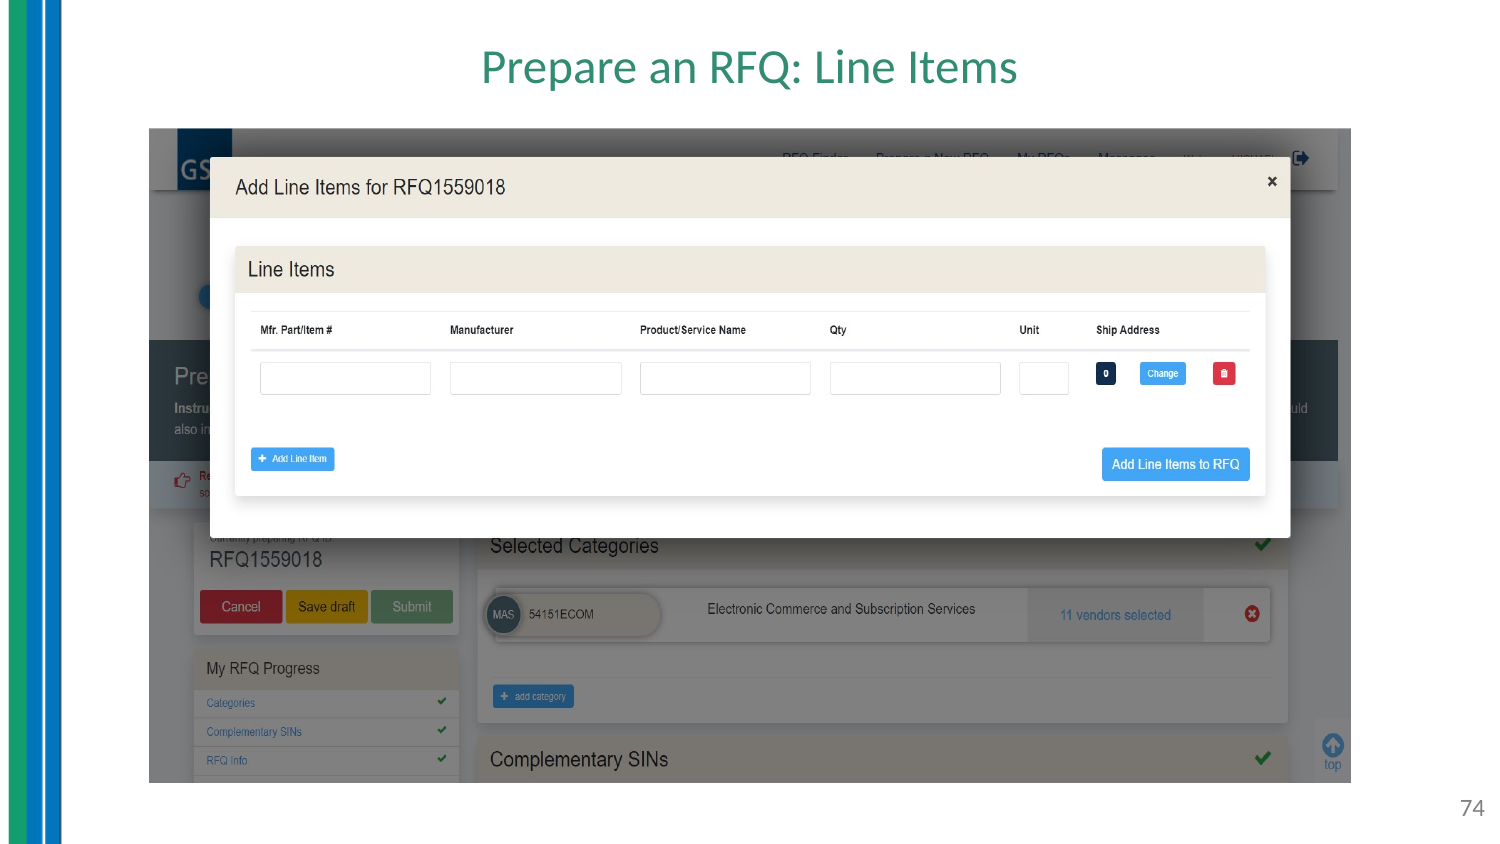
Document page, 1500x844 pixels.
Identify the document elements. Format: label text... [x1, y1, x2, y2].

picture [0, 0, 26, 844]
picture [29, 0, 1500, 844]
title Prepare an RFQ: Line Items [75, 33, 1425, 102]
